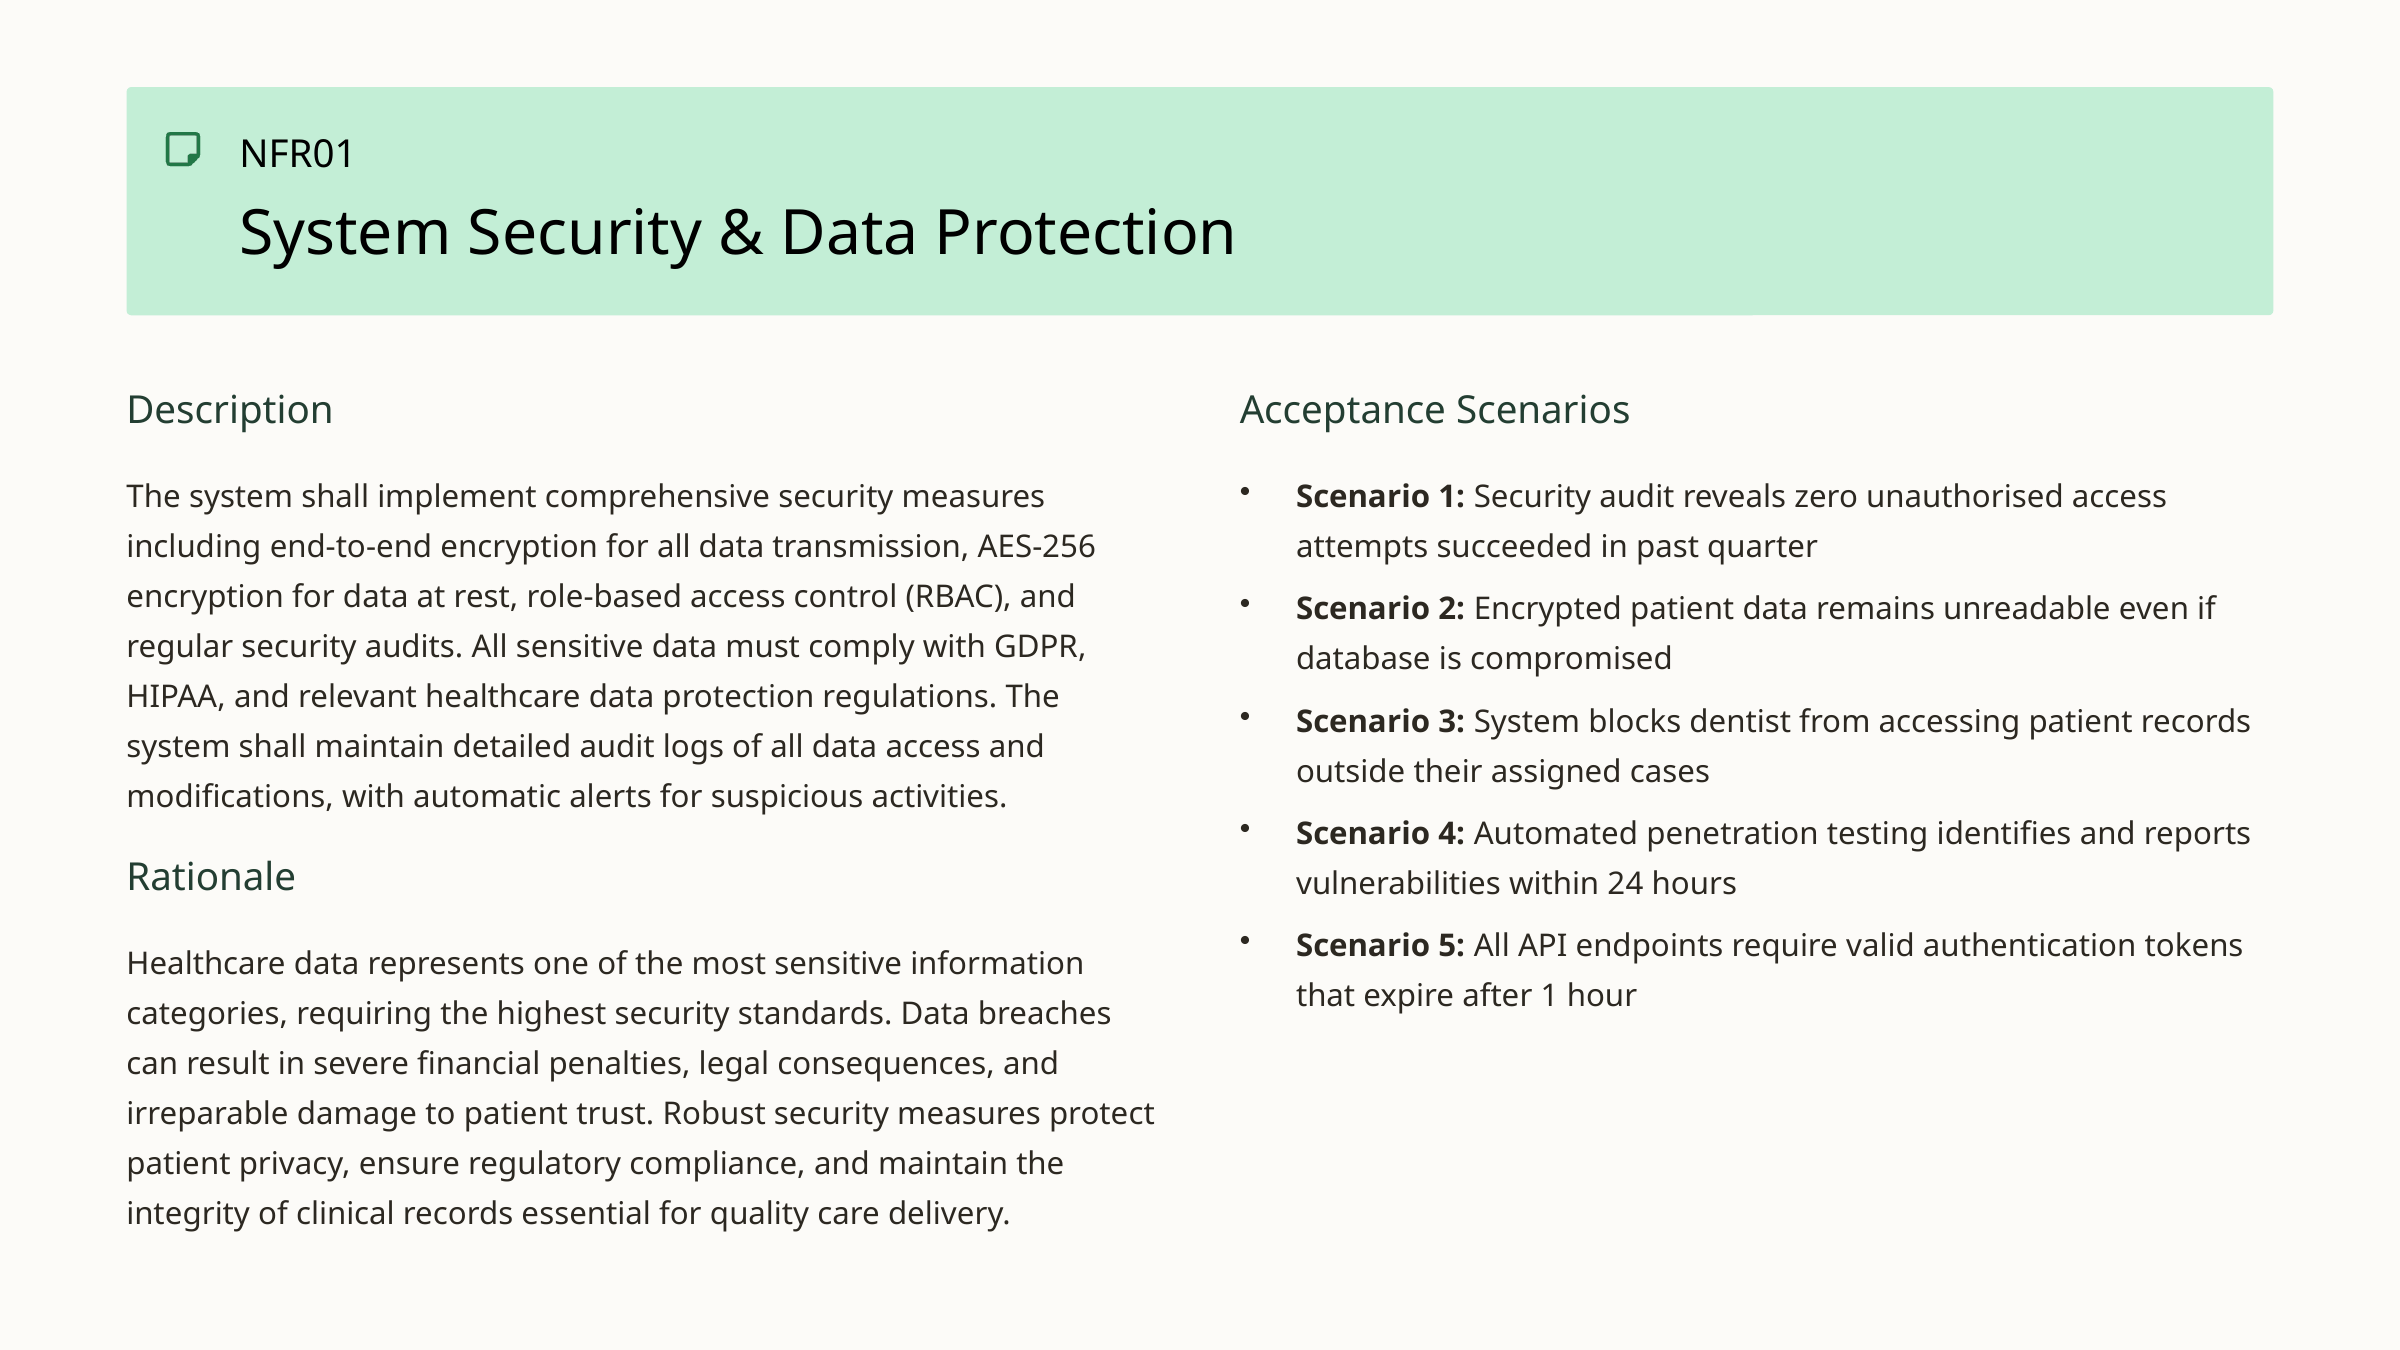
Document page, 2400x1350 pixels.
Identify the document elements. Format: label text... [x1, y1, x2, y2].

text_box Description [126, 382, 523, 432]
text_box Scenario 1: Security audit reveals zero unauthorised access attempts succeeded in past quarter [1239, 463, 2275, 565]
text_box The system shall implement comprehensive security measures including end-to-end encryption for all data transmission, AES-256 encryption for data at rest, role-based access control (RBAC), and regular security audits. All sensitive data must comply with GDPR, HIPAA, and relevant healthcare data protection regulations. The system shall maintain detailed audit logs of all data access and modifications, with automatic alerts for suspicious activities. [126, 463, 1162, 818]
text_box Scenario 5: All API endpoints require valid authentication tokens that expire after 1 hour [1239, 912, 2275, 1015]
text_box [126, 87, 2274, 316]
text_box Acceptance Scenarios [1239, 382, 1636, 432]
text_box Scenario 3: System blocks dentist from accessing patient records outside their assigned cases [1239, 688, 2275, 790]
text_box Scenario 2: Encrypted patient data remains unreadable even if database is compromised [1239, 575, 2275, 678]
text_box System Security & Data Protection [239, 188, 1233, 268]
text_box NFR01 [239, 126, 635, 176]
text_box Healthcare data represents one of the most sensitive information categories, requiring the highest security standards. Data breaches can result in severe financial penalties, legal consequences, and irreparable damage to patient trust. Robust security measures protect patient privacy, ensure regulatory compliance, and maintain the integrity of clinical records essential for quality care delivery. [126, 930, 1162, 1235]
picture [158, 129, 208, 169]
text_box Rationale [126, 849, 523, 899]
text_box Scenario 4: Automated penetration testing identifies and reports vulnerabilities within 24 hours [1239, 800, 2275, 902]
